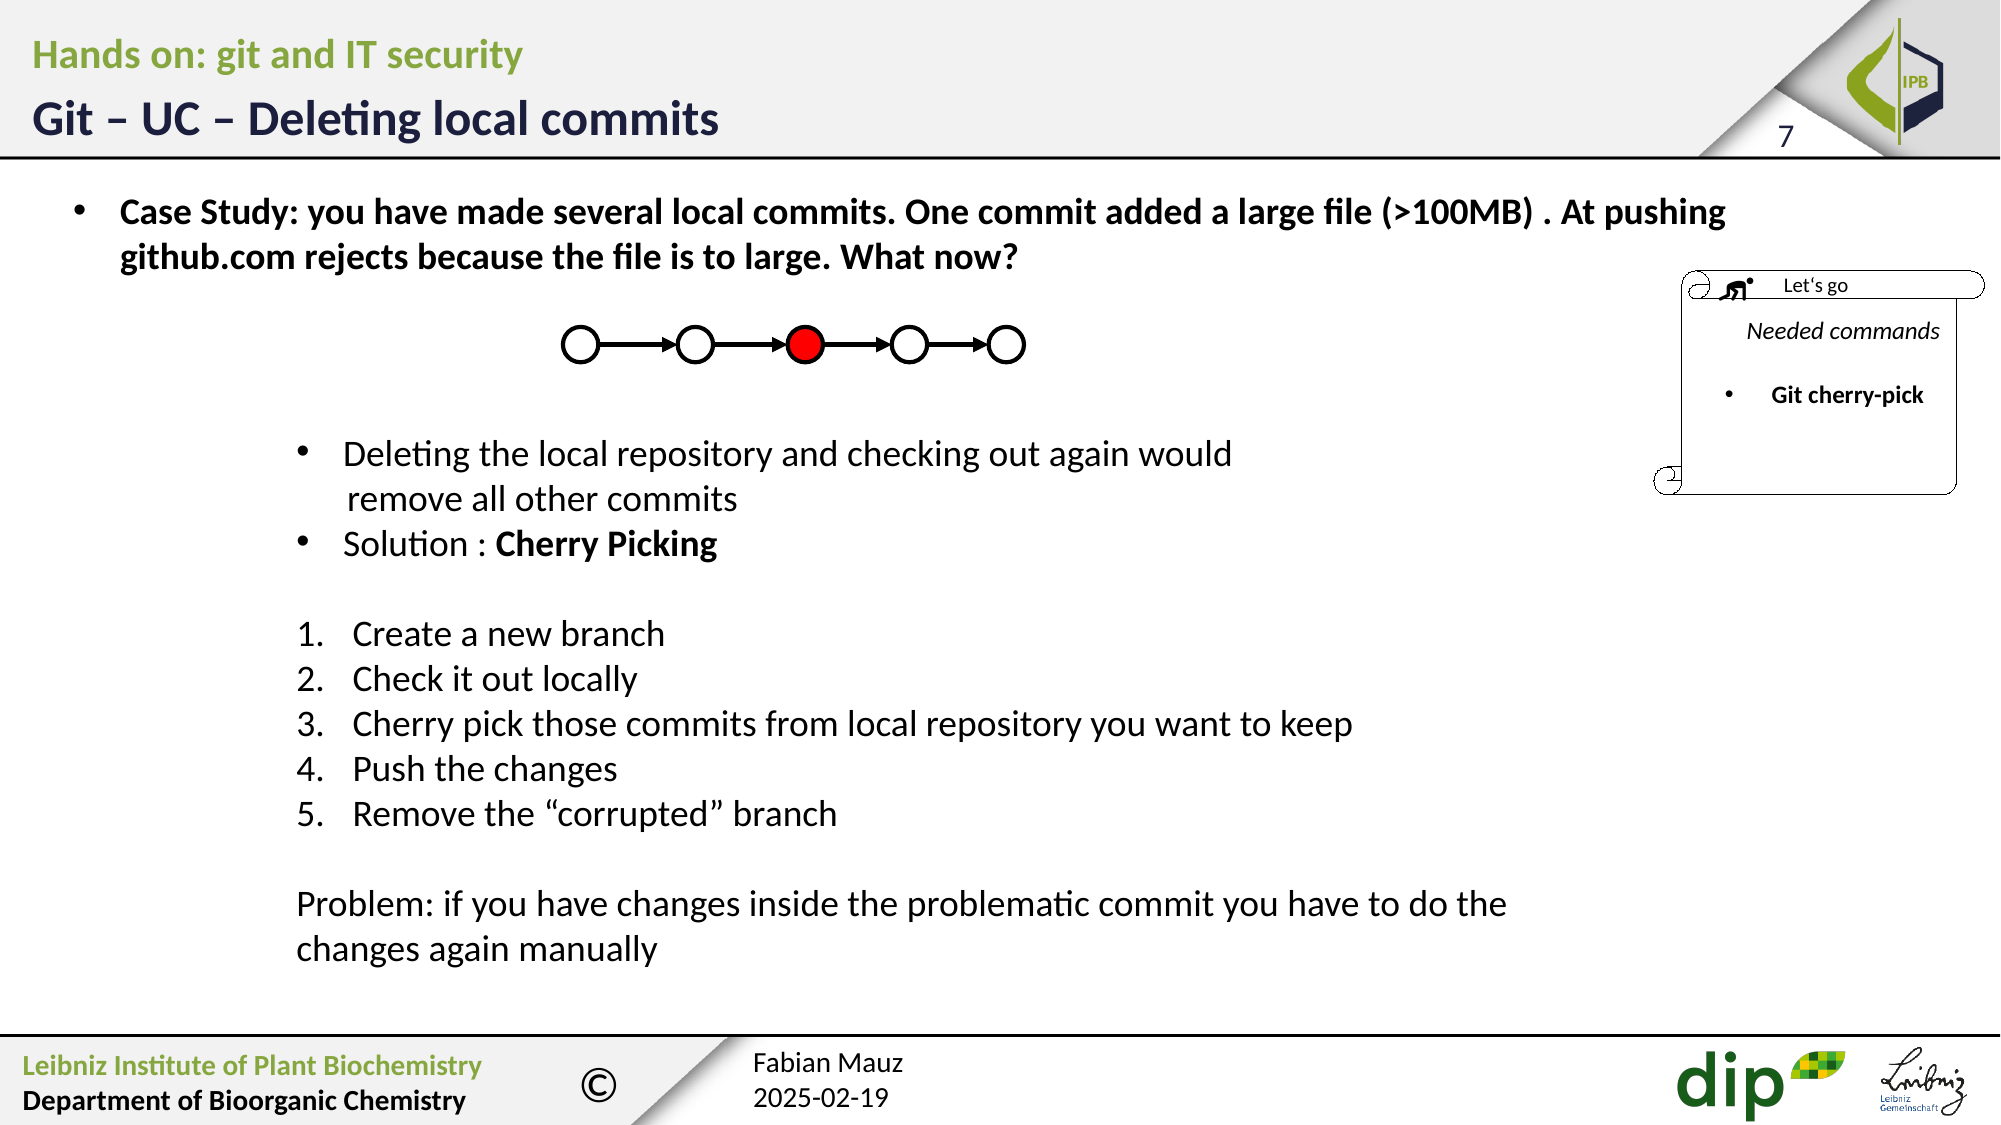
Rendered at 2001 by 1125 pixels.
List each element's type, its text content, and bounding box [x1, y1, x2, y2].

list Hands on: git and IT security [17, 19, 1378, 79]
text_box [1760, 270, 1985, 306]
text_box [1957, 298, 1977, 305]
text_box [1653, 270, 1957, 495]
text_box Let‘s go [1769, 264, 1977, 272]
list Git – UC – Deleting local commits [17, 79, 1223, 149]
text_box Case Study: you have made several local commits. One commit added a large file (>100MB) . At pushing github.com rejects because the file is to large. What now? [58, 179, 1898, 465]
text_box Needed commands Git cherry-pick [1710, 306, 1977, 417]
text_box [562, 326, 1025, 363]
text_box Deleting the local repository and checking out again would remove all other commits Solution : Cherry Picking Create a new branch Check it out locally Cherry pick those commits from local repository you want to keep Push the changes Remove the “corrupted” branch Problem: if you have changes inside the problematic commit you have to do the changes again manually [281, 421, 1568, 1021]
picture [0, 0, 2001, 1125]
